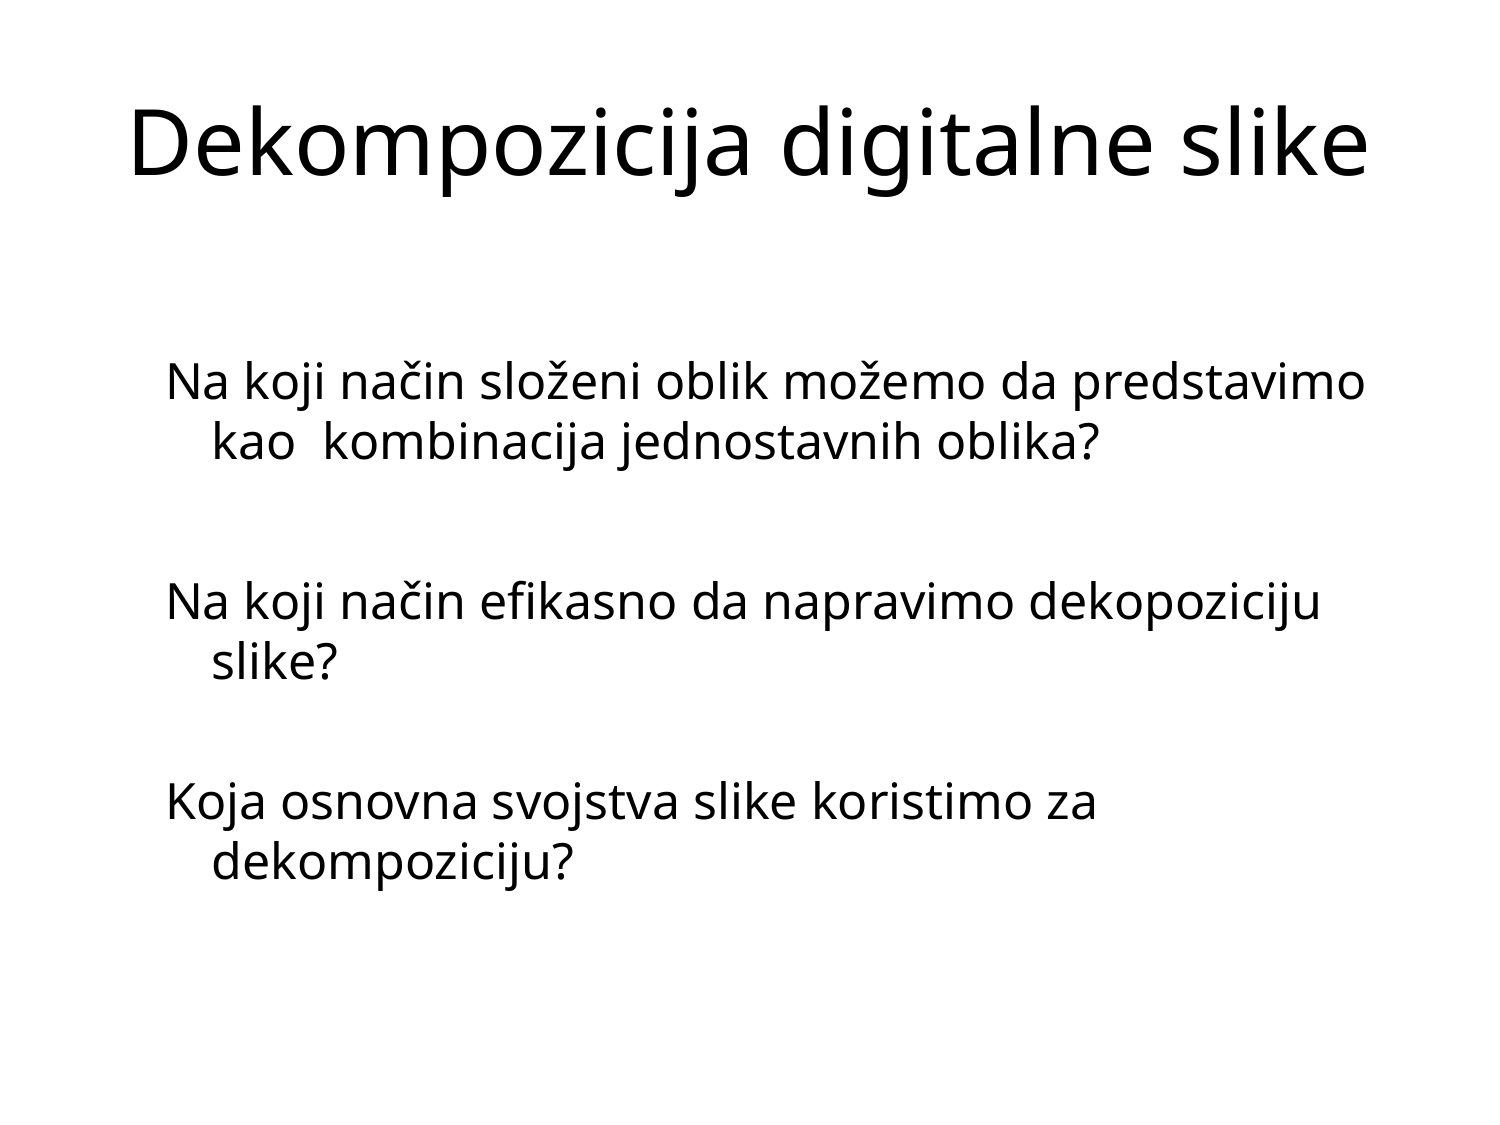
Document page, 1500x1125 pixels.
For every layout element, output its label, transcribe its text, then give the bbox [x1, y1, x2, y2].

list Na koji način složeni oblik možemo da predstavimo kao kombinacija jednostavnih oblika? Na koji način efikasno da napravimo dekopoziciju slike? Koja osnovna svojstva slike koristimo za dekompoziciju? [75, 272, 1425, 1015]
text_box Dekompozicija digitalne slike [74, 45, 1425, 233]
